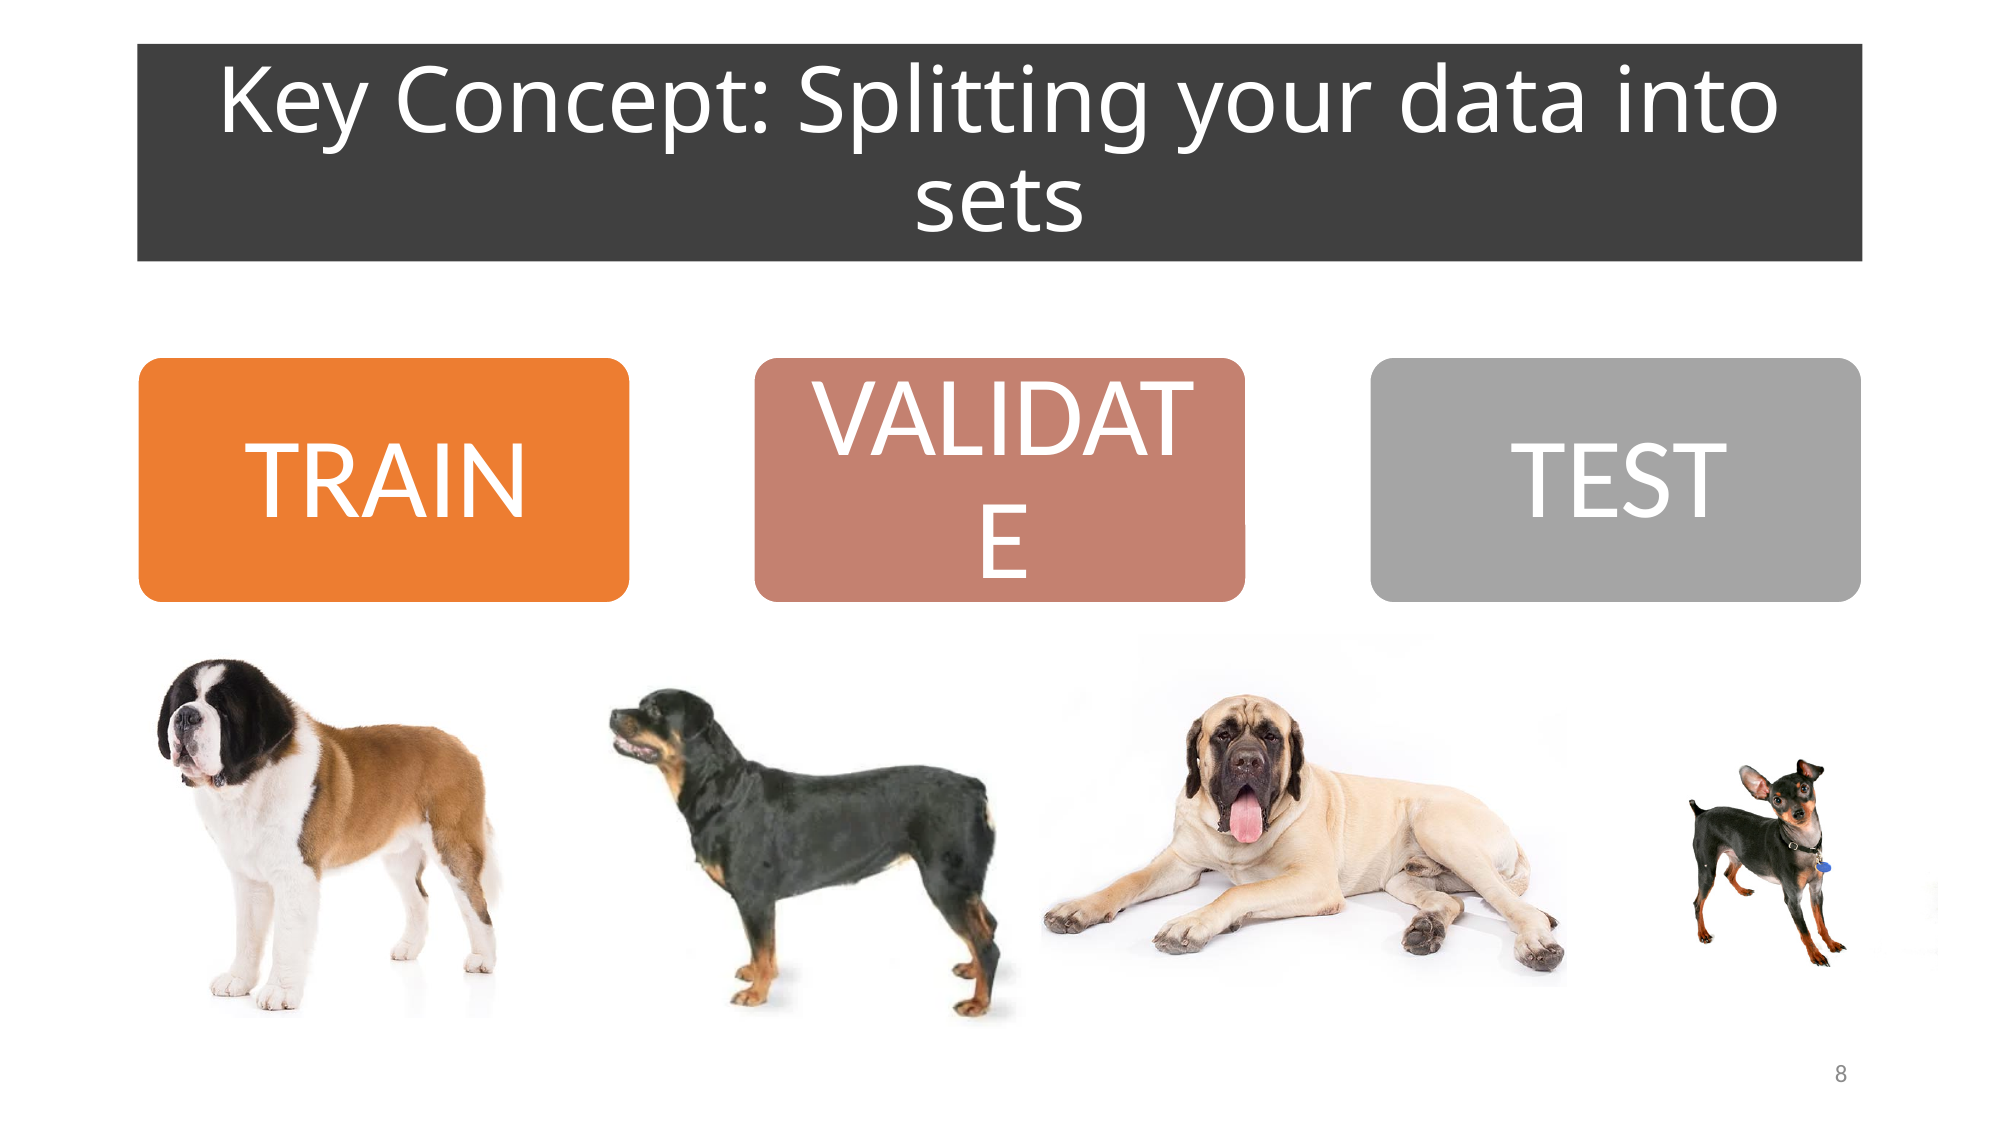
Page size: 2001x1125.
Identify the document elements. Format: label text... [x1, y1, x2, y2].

title Key Concept: Splitting your data into sets [137, 43, 1863, 247]
picture [36, 634, 1567, 1029]
picture [1610, 733, 1938, 972]
slide_number 8 [1412, 1042, 1863, 1103]
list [137, 247, 1863, 713]
